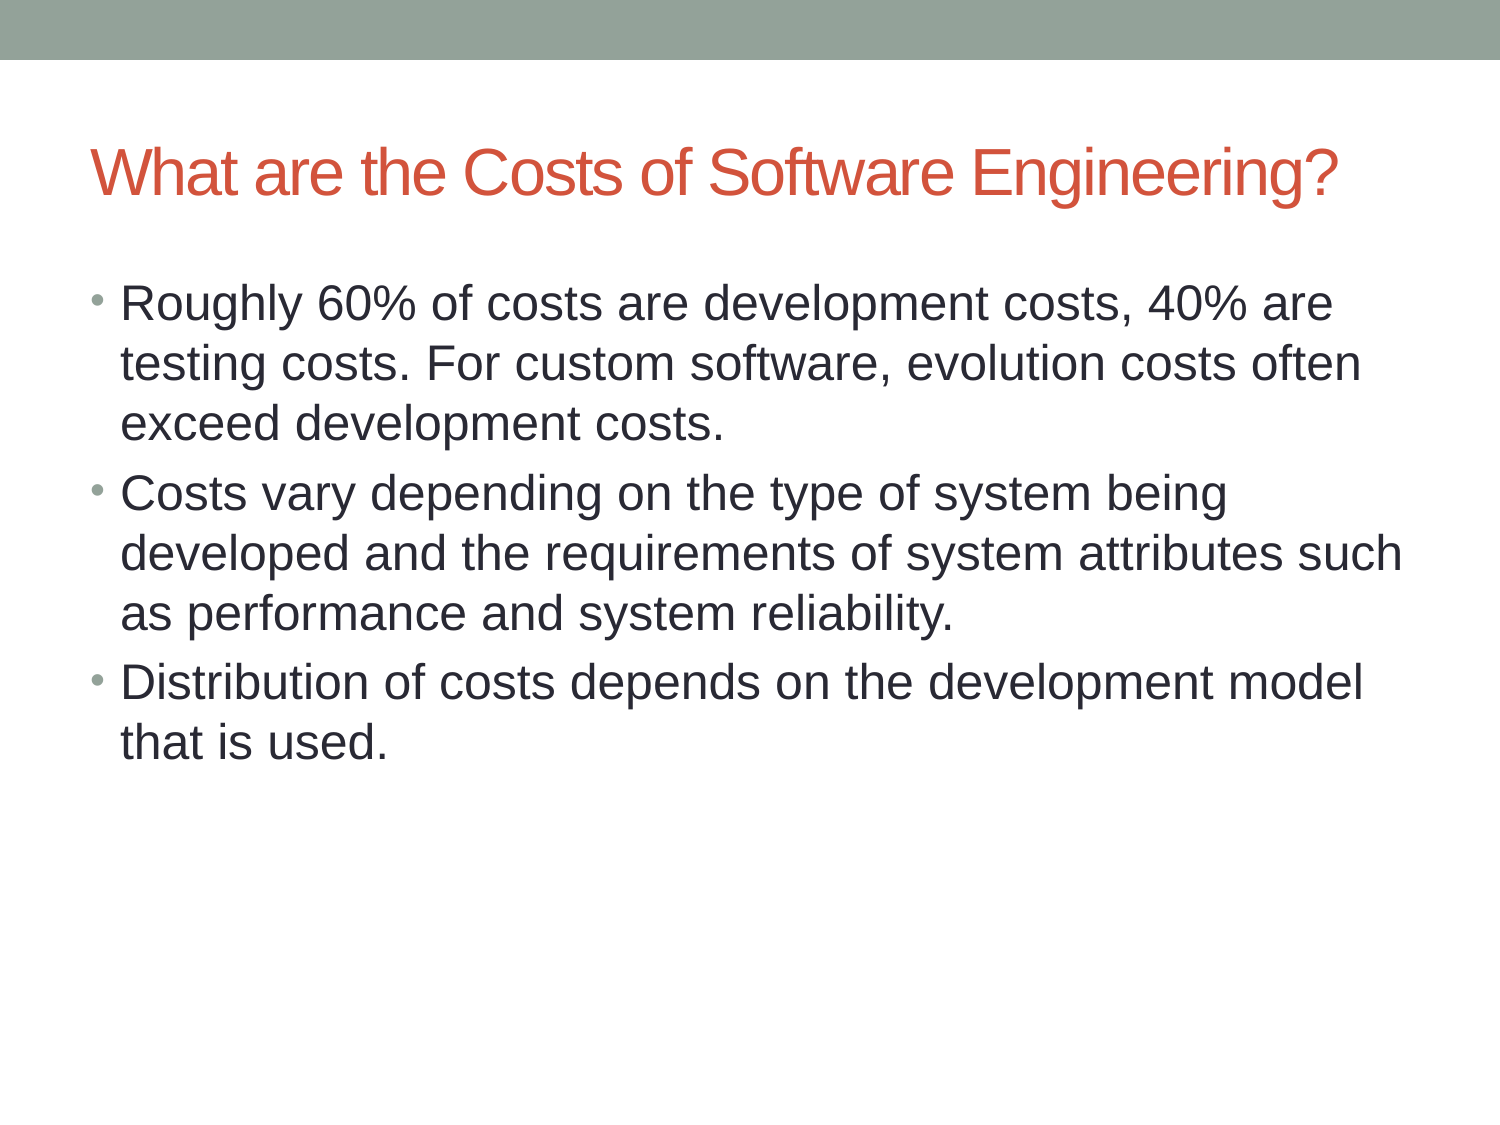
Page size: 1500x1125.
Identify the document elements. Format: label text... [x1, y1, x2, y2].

list Roughly 60% of costs are development costs, 40% are testing costs. For custom software, evolution costs often exceed development costs. Costs vary depending on the type of system being developed and the requirements of system attributes such as performance and system reliability. Distribution of costs depends on the development model that is used. [75, 262, 1425, 1063]
title What are the Costs of Software Engineering? [75, 87, 1425, 250]
